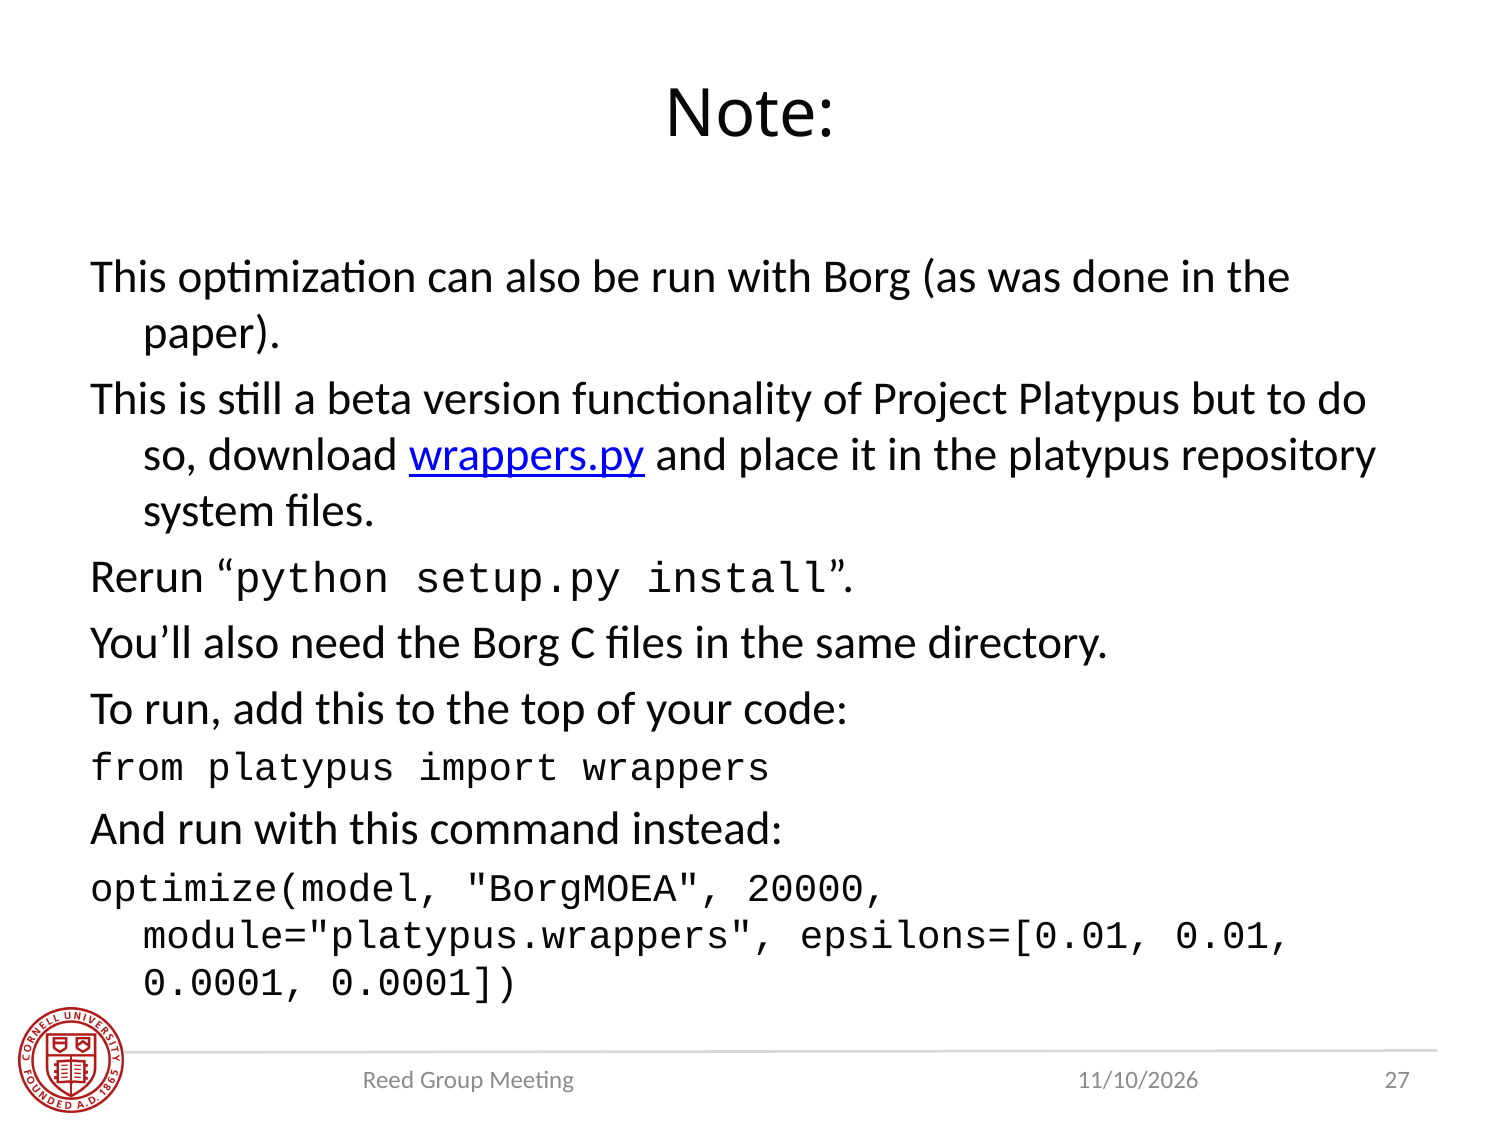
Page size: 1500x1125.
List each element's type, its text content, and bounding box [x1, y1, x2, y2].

picture [18, 1007, 124, 1113]
footer Reed Group Meeting [300, 1056, 638, 1100]
title Note: [75, 45, 1425, 175]
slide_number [1062, 1056, 1225, 1100]
slide_number 27 [1237, 1056, 1425, 1100]
list This optimization can also be run with Borg (as was done in the paper). This is still a beta version functionality of Project Platypus but to do so, download wrappers.py and place it in the platypus repository system files. Rerun “python setup.py install”. You’ll also need the Borg C files in the same directory. To run, add this to the top of your code: from platypus import wrappers And run with this command instead: optimize(model, "BorgMOEA", 20000, module="platypus.wrappers", epsilons=[0.01, 0.01, 0.0001, 0.0001]) [75, 237, 1425, 1013]
